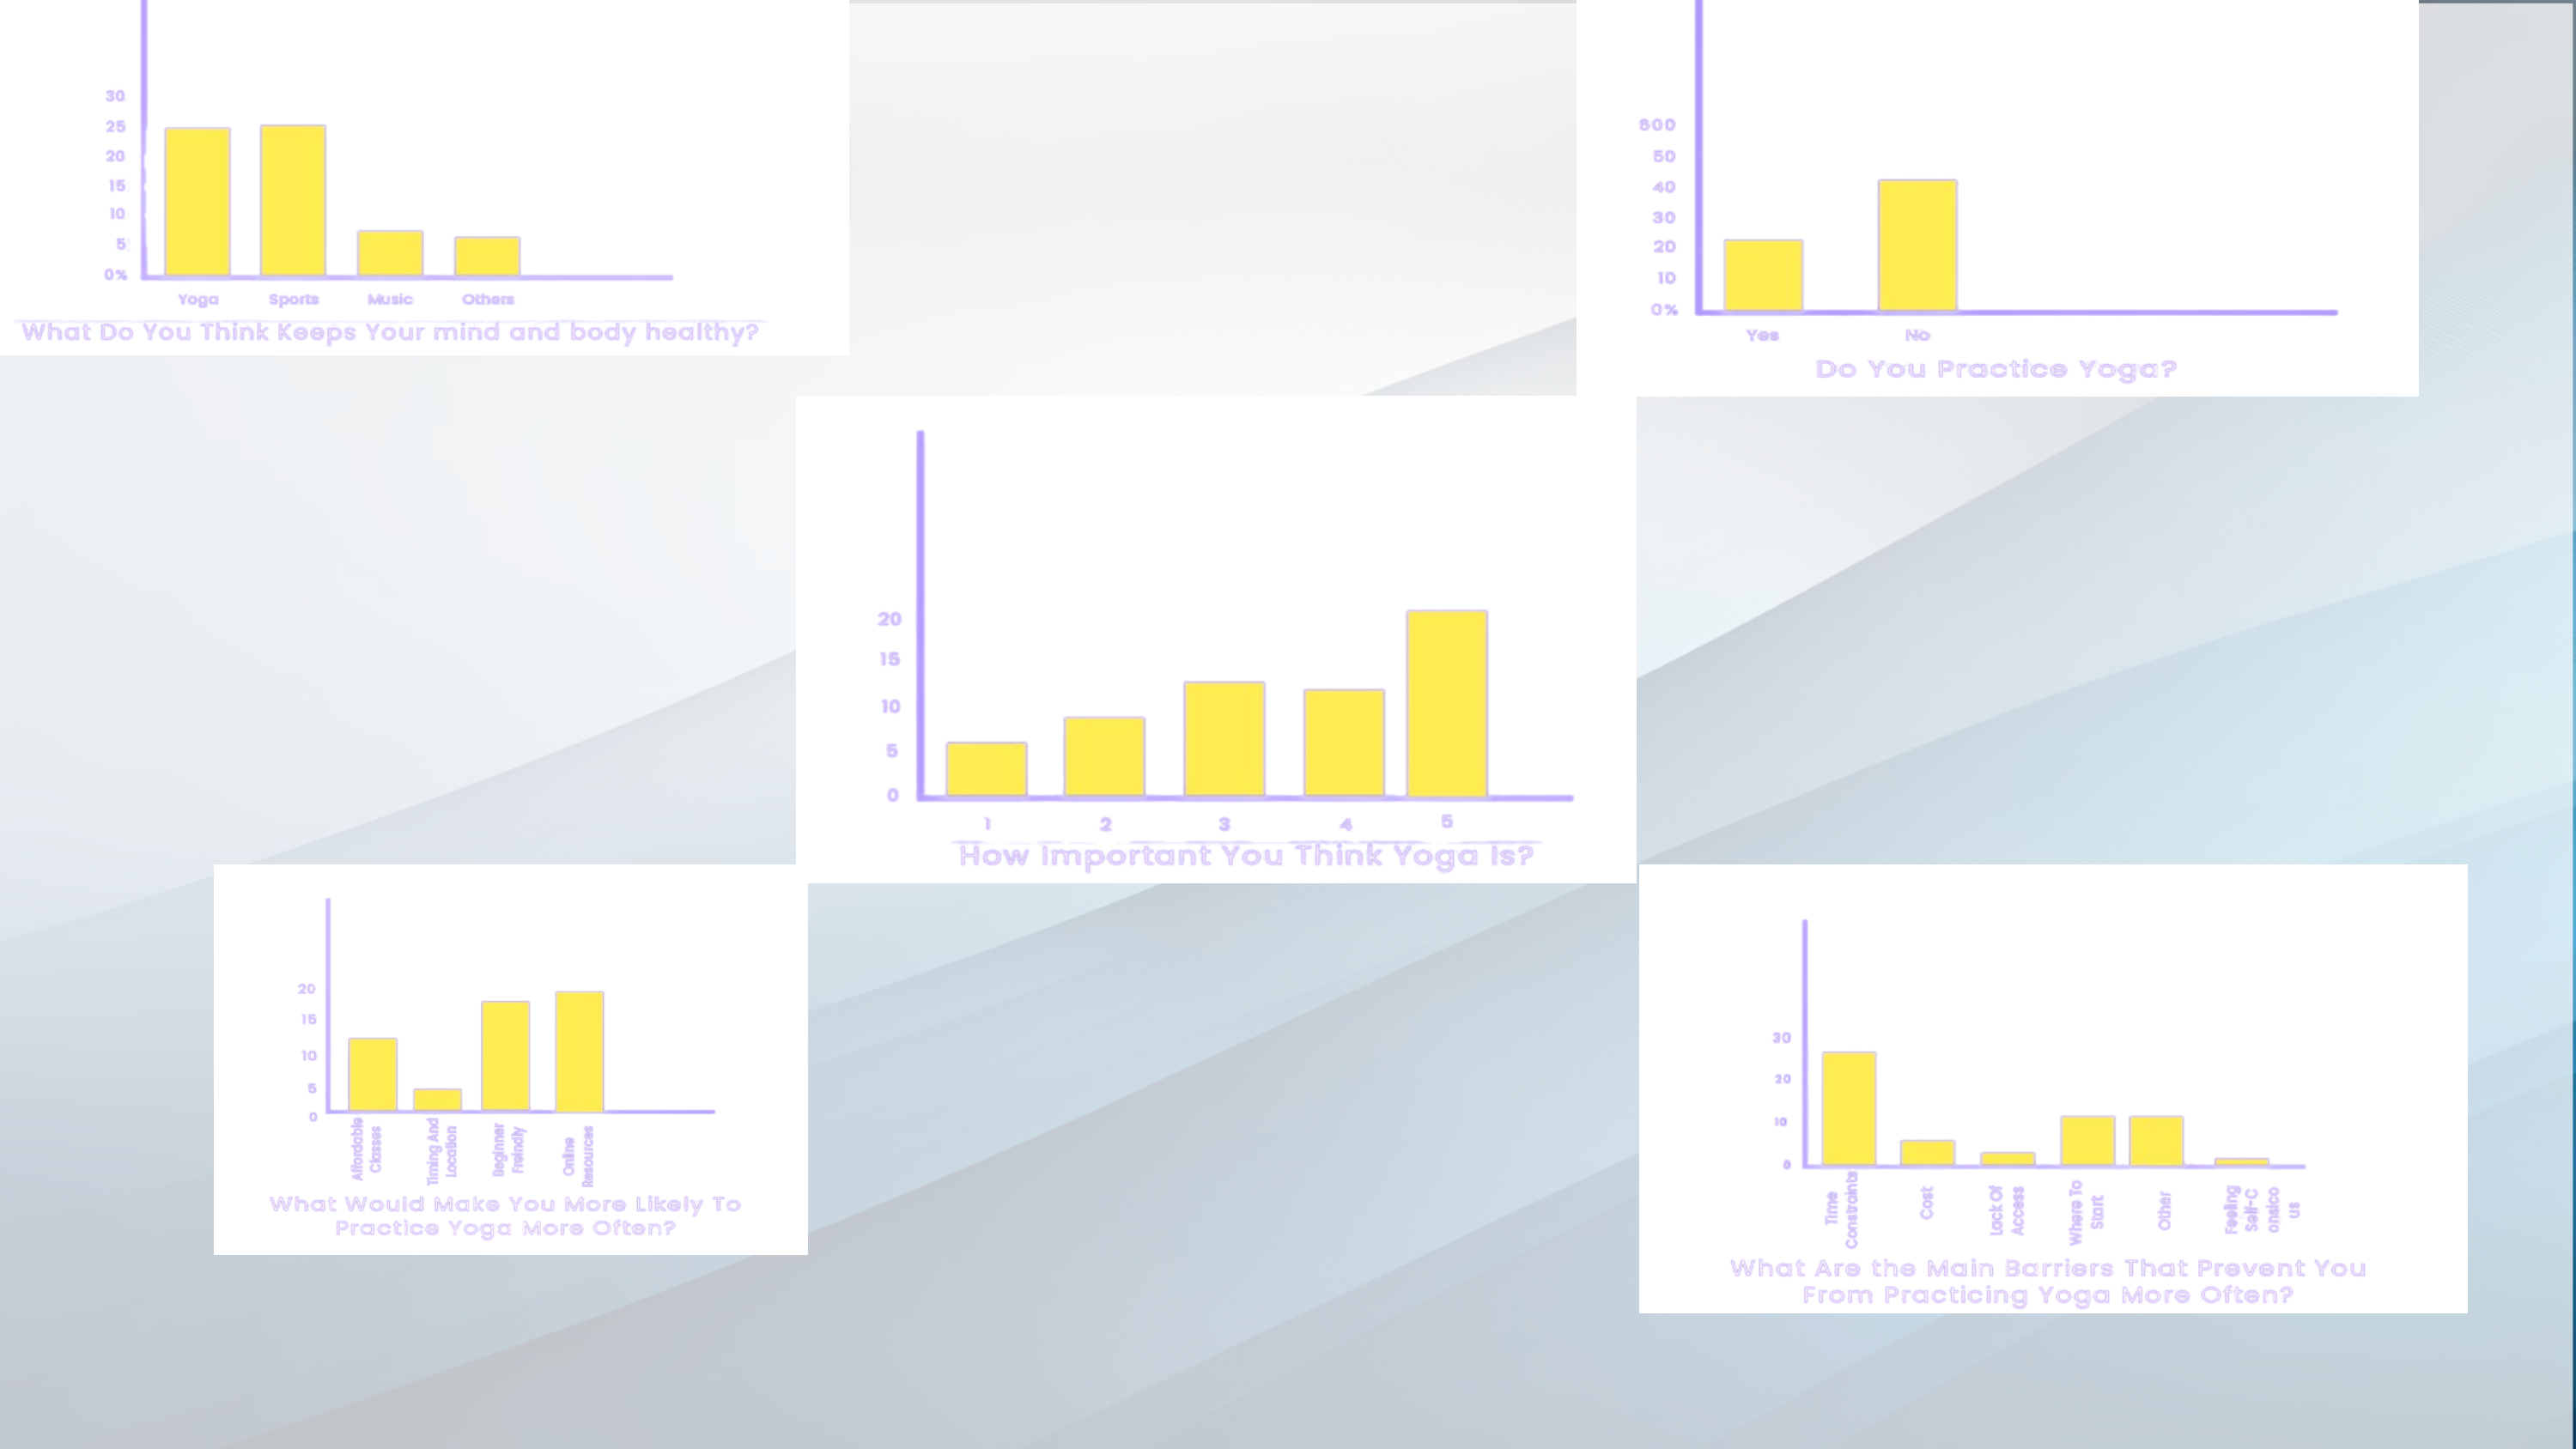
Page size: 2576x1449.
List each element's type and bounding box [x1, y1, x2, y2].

text_box [0, 3, 2573, 1449]
picture [0, 0, 849, 355]
picture [1639, 864, 2468, 1313]
picture [214, 0, 2419, 1256]
